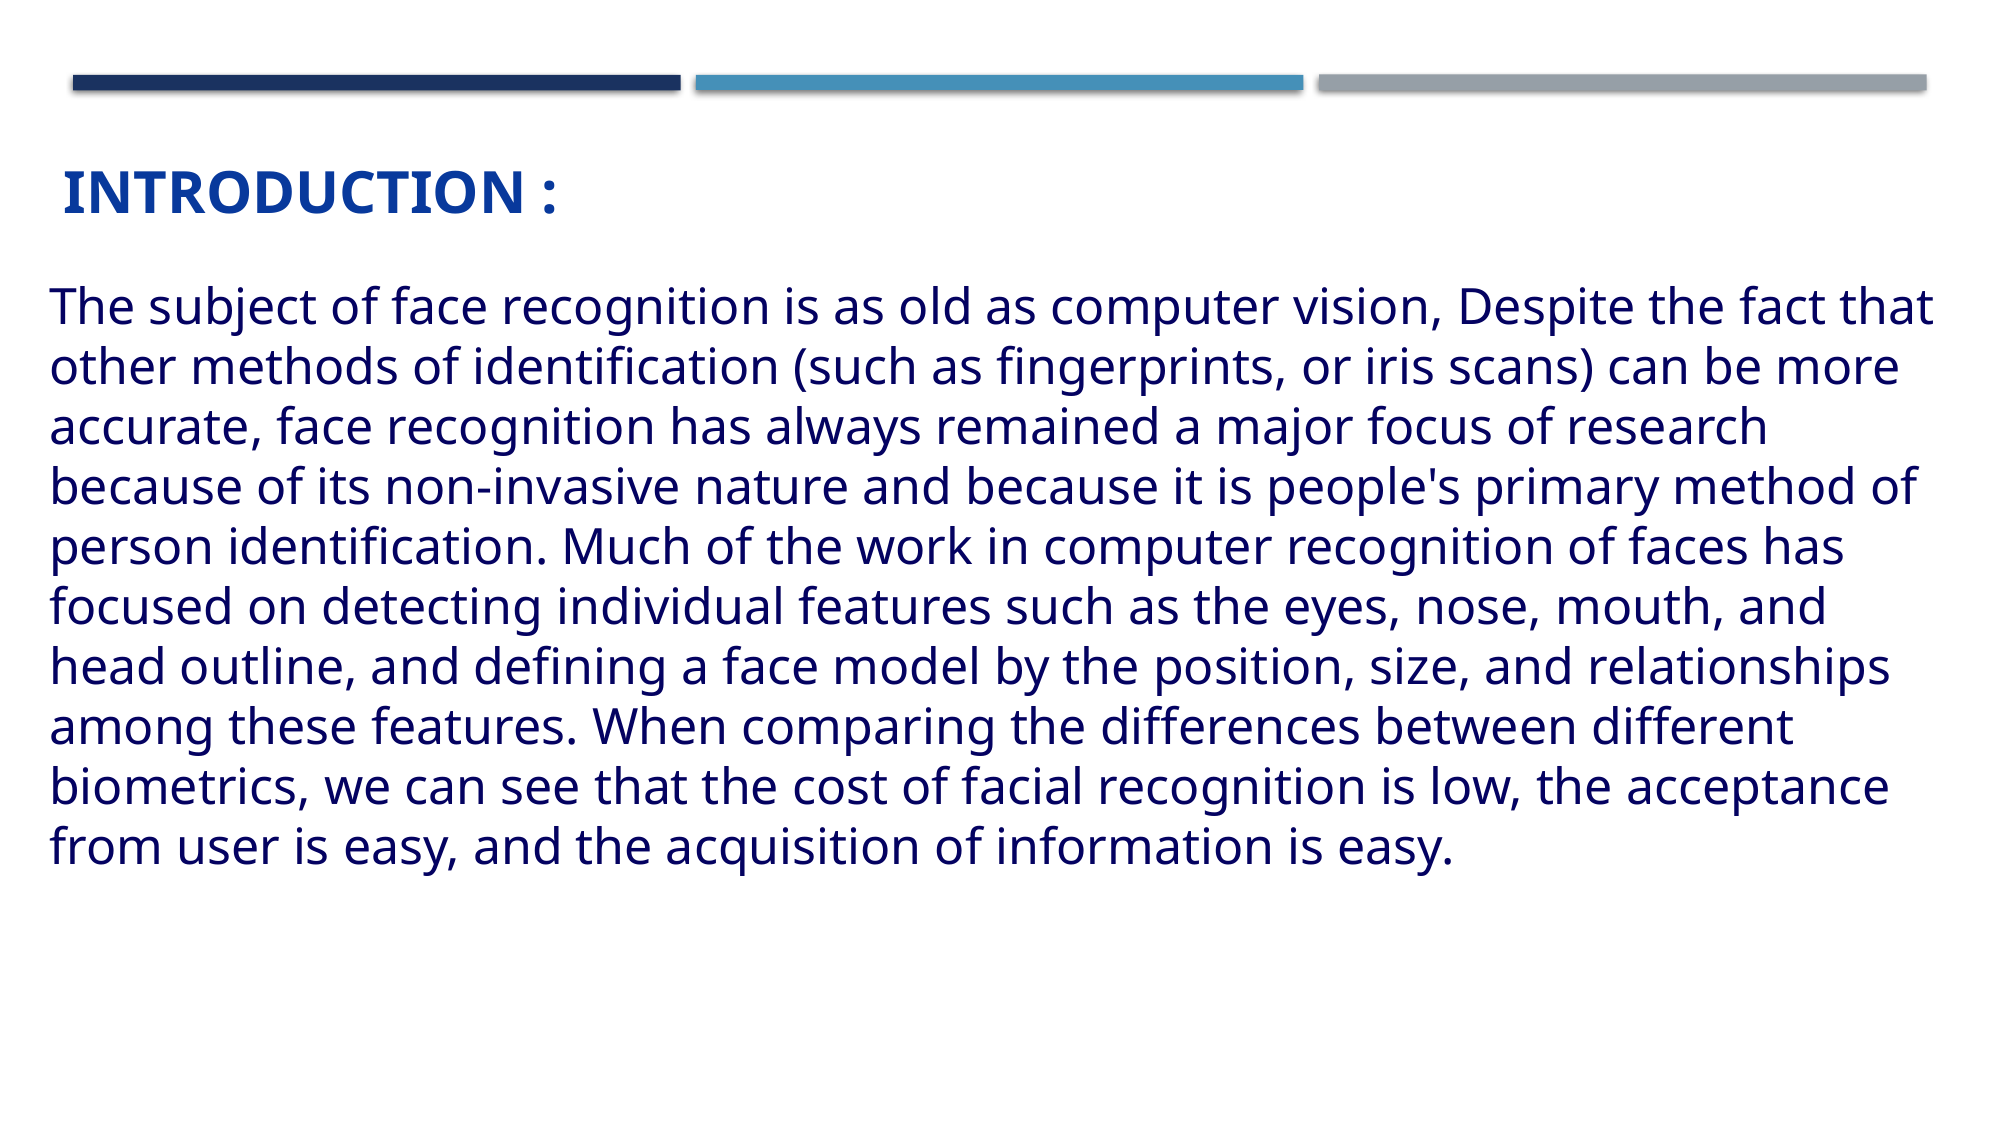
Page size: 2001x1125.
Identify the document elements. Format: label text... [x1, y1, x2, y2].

text_box The subject of face recognition is as old as computer vision, Despite the fact that other methods of identification (such as fingerprints, or iris scans) can be more accurate, face recognition has always remained a major focus of research because of its non-invasive nature and because it is people's primary method of person identification. Much of the work in computer recognition of faces has focused on detecting individual features such as the eyes, nose, mouth, and head outline, and defining a face model by the position, size, and relationships among these features. When comparing the differences between different biometrics, we can see that the cost of facial recognition is low, the acceptance from user is easy, and the acquisition of information is easy. [34, 267, 1968, 883]
text_box INTRODUCTION : [48, 148, 953, 234]
